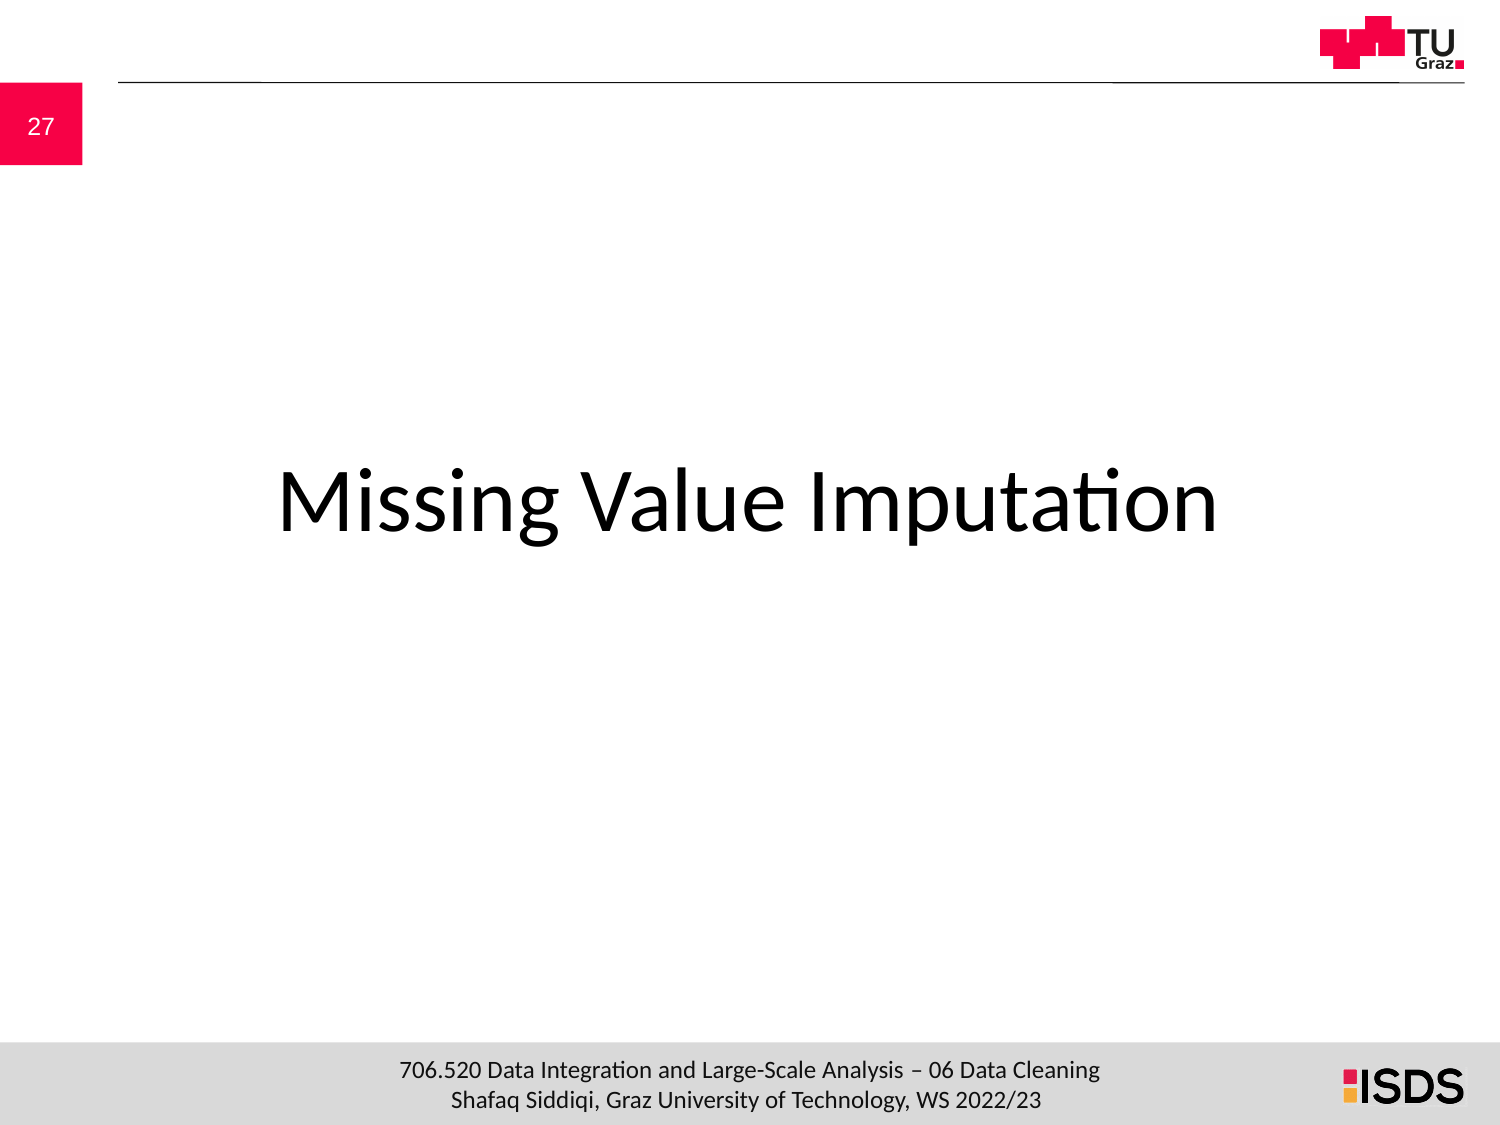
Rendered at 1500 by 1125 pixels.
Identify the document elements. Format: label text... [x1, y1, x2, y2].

title Missing Value Imputation [33, 343, 1465, 558]
picture [1320, 16, 1464, 69]
picture [1339, 1065, 1468, 1107]
